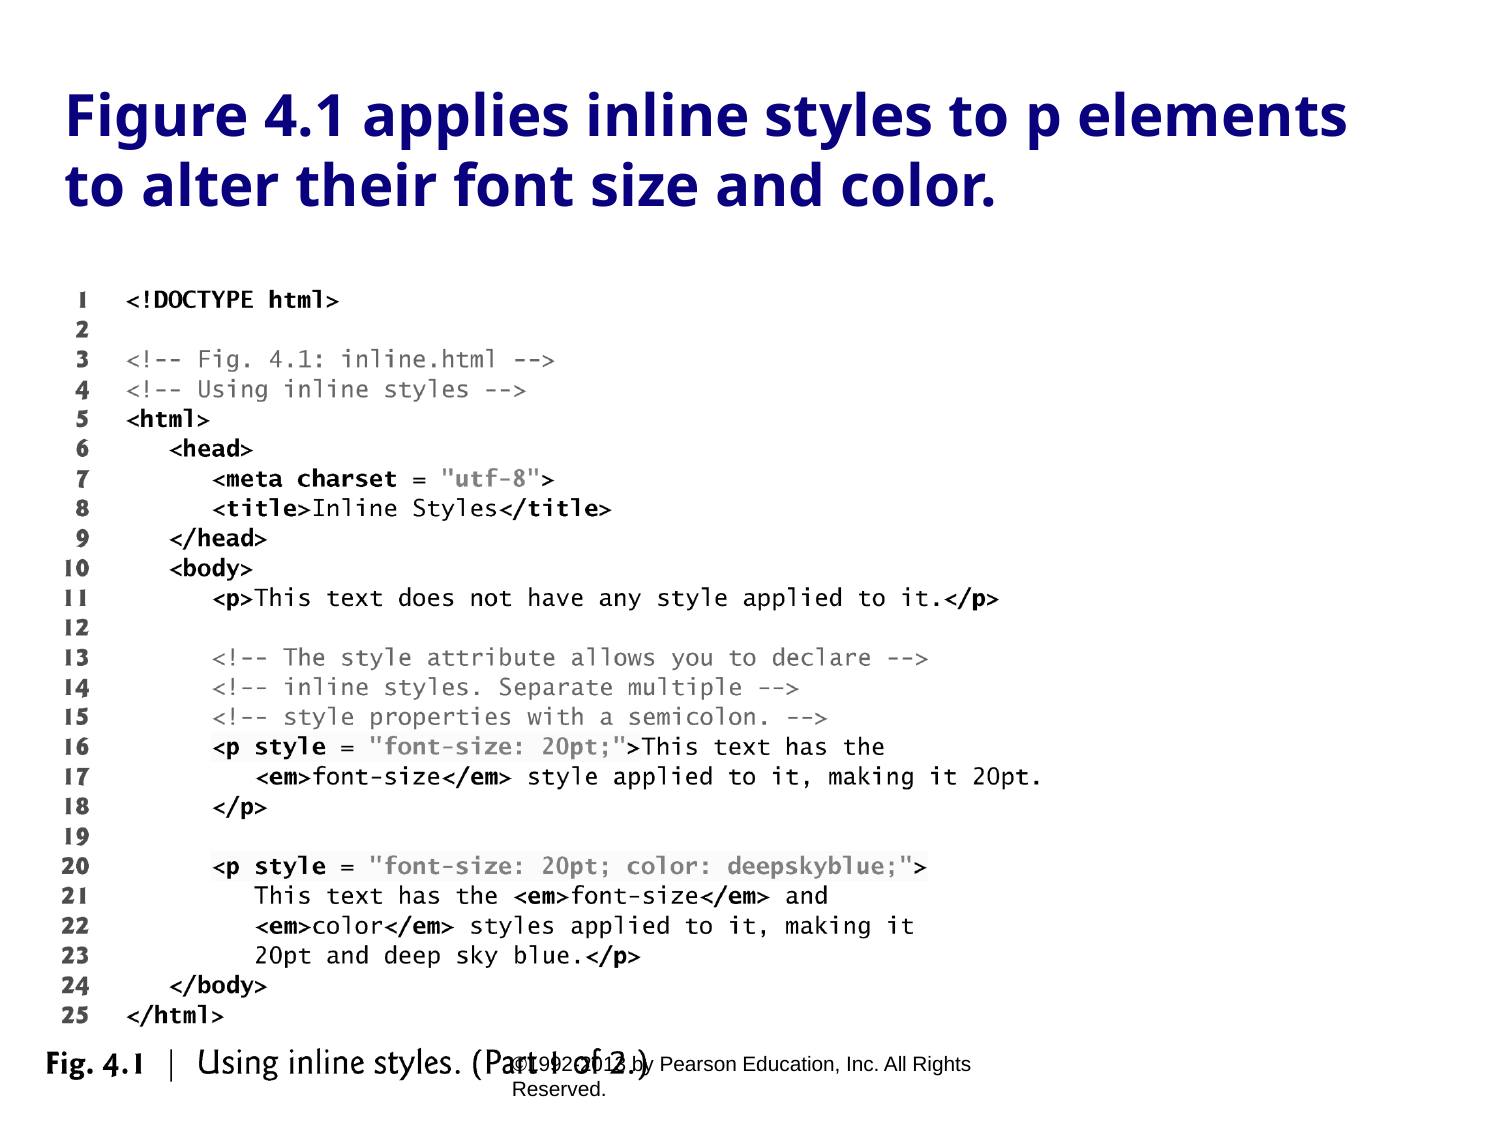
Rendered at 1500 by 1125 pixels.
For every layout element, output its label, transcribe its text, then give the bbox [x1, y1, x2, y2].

text_box Figure 4.1 applies inline styles to p elements to alter their font size and color. [50, 70, 1425, 217]
picture [0, 217, 1500, 1125]
